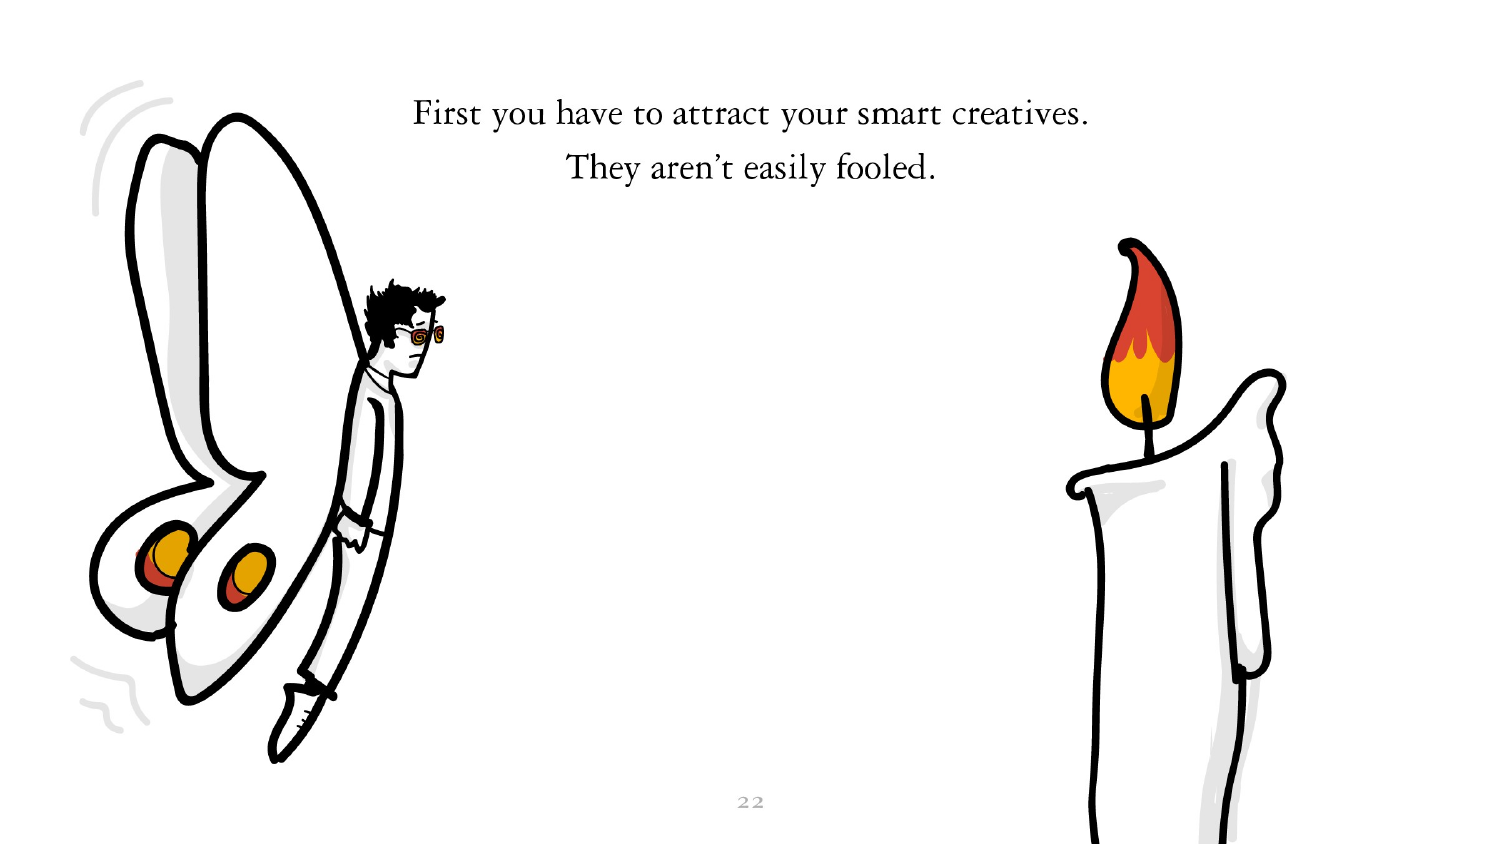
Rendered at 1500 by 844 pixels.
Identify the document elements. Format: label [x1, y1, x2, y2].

text_box [0, 0, 1500, 844]
